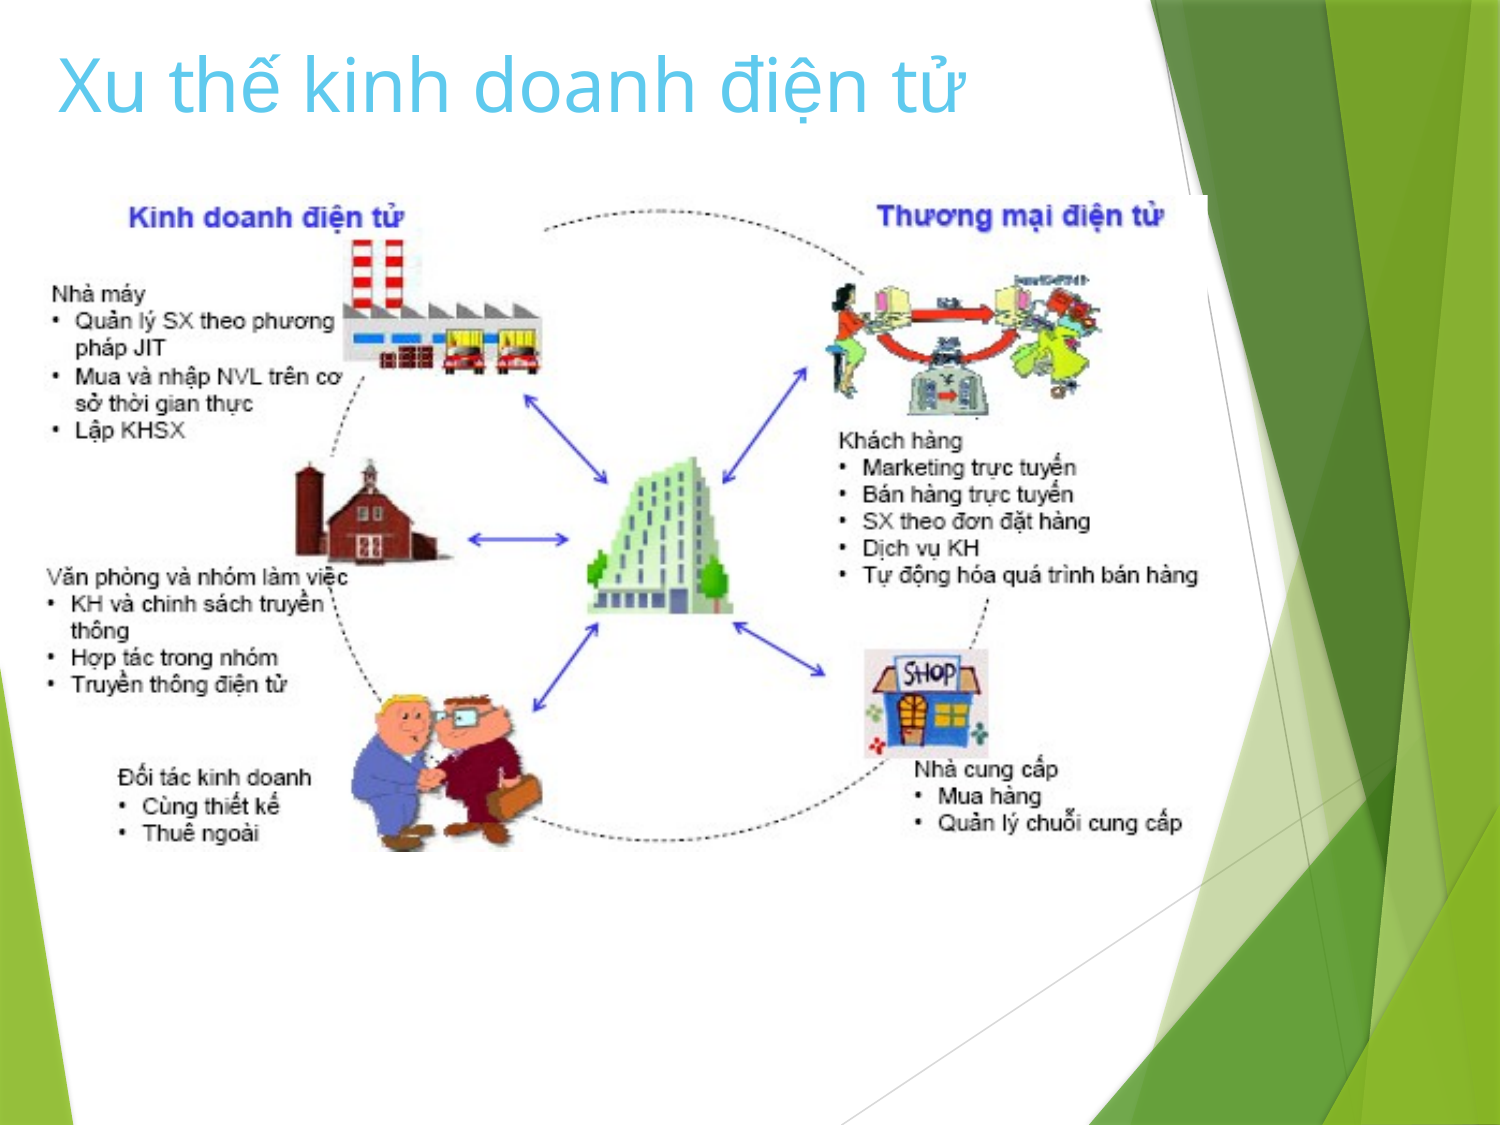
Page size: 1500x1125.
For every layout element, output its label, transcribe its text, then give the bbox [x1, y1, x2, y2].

text_box [43, 195, 1208, 852]
title Xu thế kinh doanh điện tử [56, 35, 969, 226]
